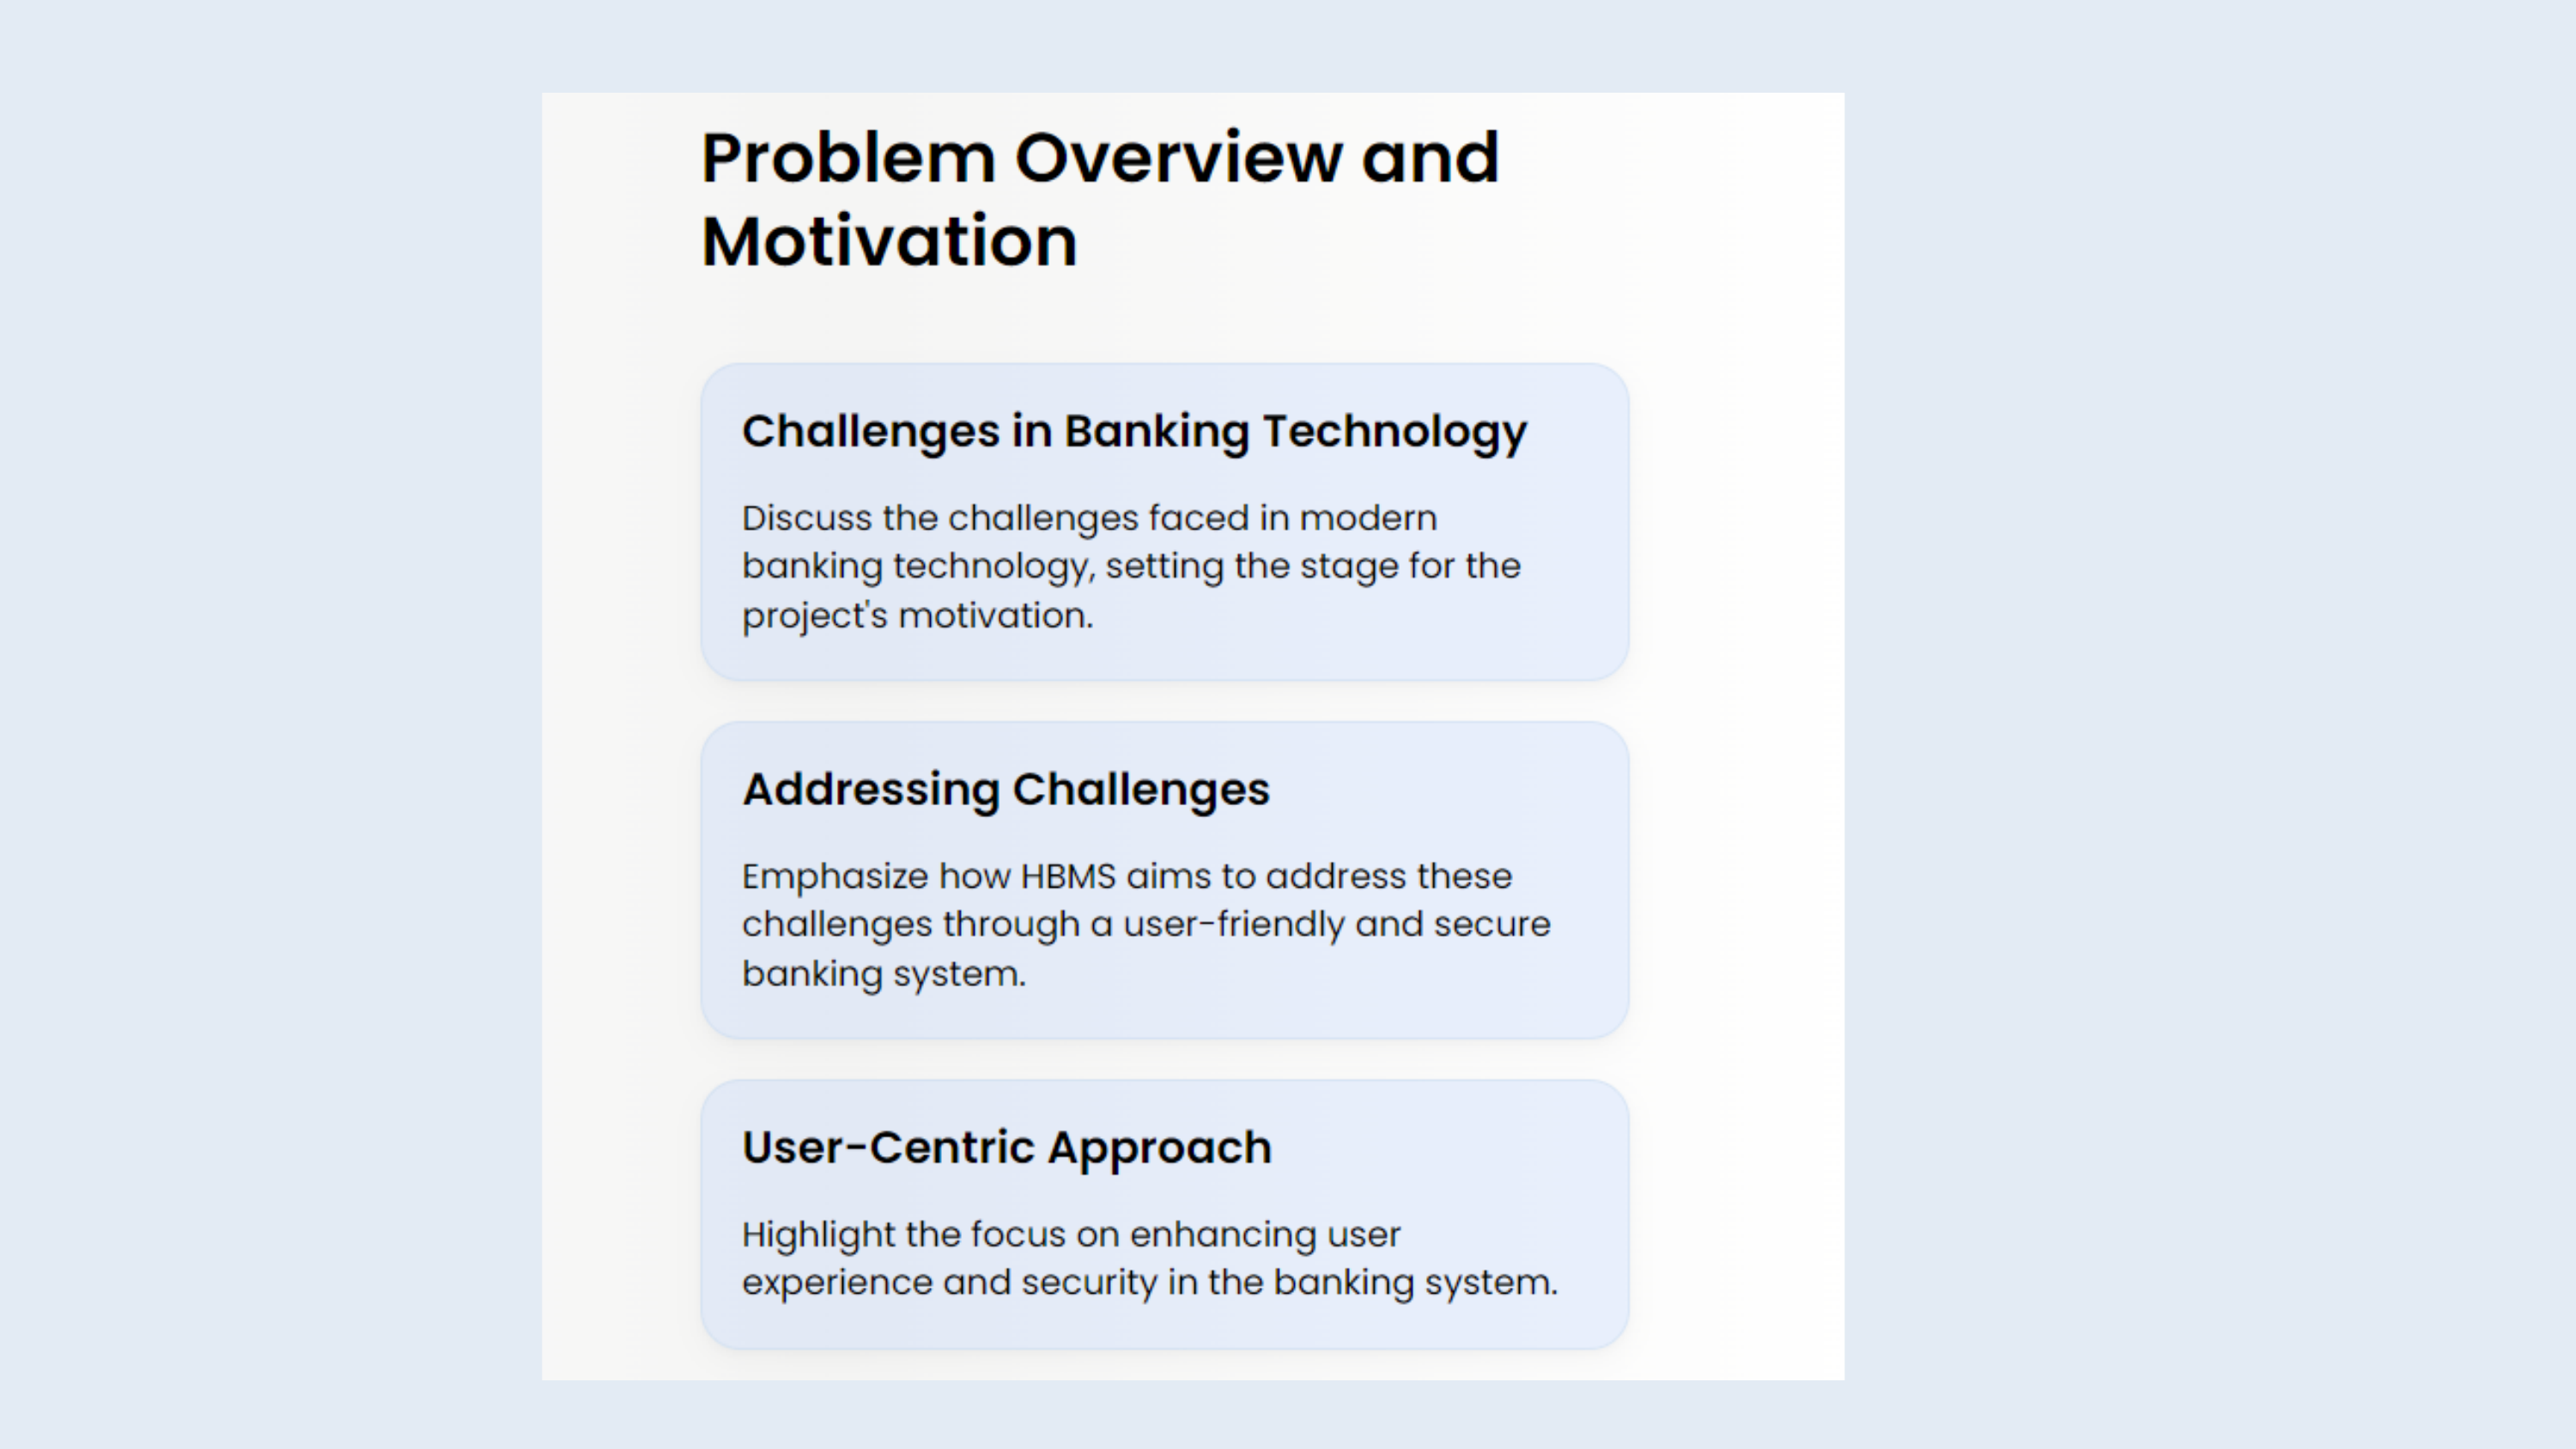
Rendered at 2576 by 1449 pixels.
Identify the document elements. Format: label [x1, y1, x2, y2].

text_box [542, 93, 1845, 1380]
